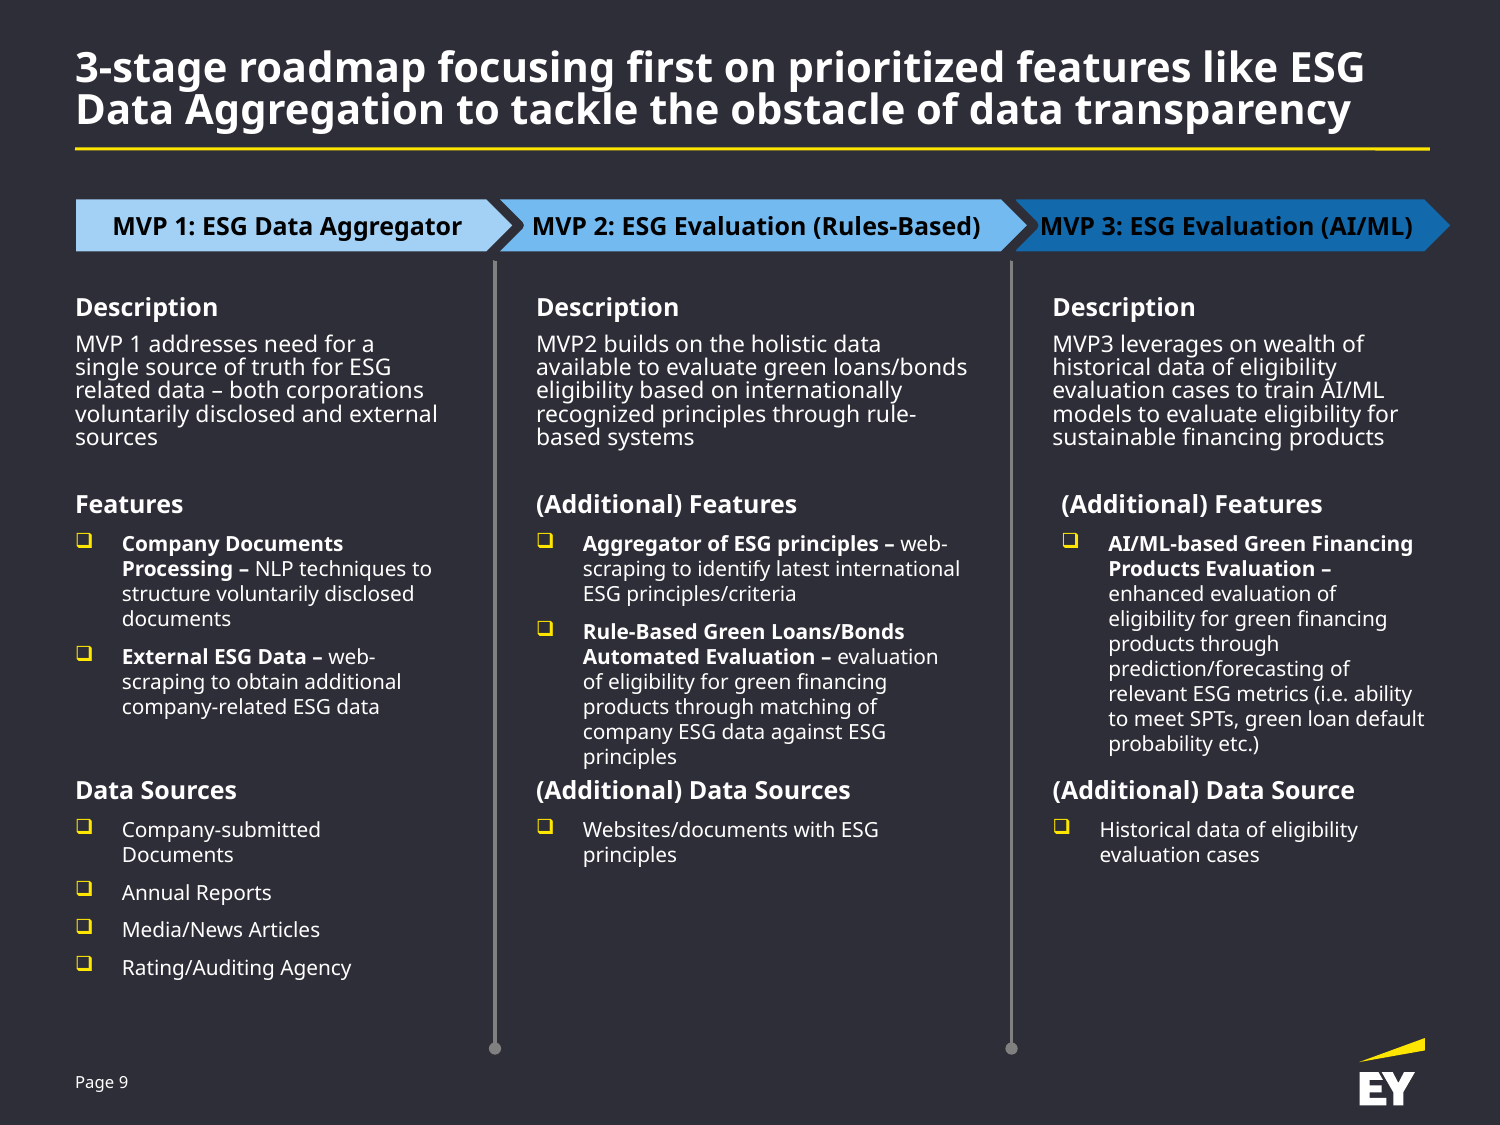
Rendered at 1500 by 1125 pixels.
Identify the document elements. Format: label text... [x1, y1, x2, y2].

text_box (Additional) Data Source Historical data of eligibility evaluation cases [1052, 773, 1417, 905]
text_box Description MVP2 builds on the holistic data available to evaluate green loans/bonds eligibility based on internationally recognized principles through rule-based systems [536, 289, 971, 451]
text_box Features Company Documents Processing – NLP techniques to structure voluntarily disclosed documents External ESG Data – web-scraping to obtain additional company-related ESG data [75, 487, 439, 719]
text_box MVP 1: ESG Data Aggregator [69, 192, 522, 259]
text_box (Additional) Features AI/ML-based Green Financing Products Evaluation – enhanced evaluation of eligibility for green financing products through prediction/forecasting of relevant ESG metrics (i.e. ability to meet SPTs, green loan default probability etc.) [1061, 487, 1425, 756]
text_box MVP 3: ESG Evaluation (AI/ML) [1009, 192, 1460, 259]
title 3-stage roadmap focusing first on prioritized features like ESG Data Aggregation to tackle the obstacle of data transparency [75, 48, 1425, 146]
text_box Description MVP 1 addresses need for a single source of truth for ESG related data – both corporations voluntarily disclosed and external sources [75, 289, 439, 451]
text_box Data Sources Company-submitted Documents Annual Reports Media/News Articles Rating/Auditing Agency [75, 773, 439, 1070]
slide_number Page 9 [75, 1070, 184, 1099]
text_box (Additional) Data Sources Websites/documents with ESG principles [536, 773, 900, 905]
text_box (Additional) Features Aggregator of ESG principles – web-scraping to identify latest international ESG principles/criteria Rule-Based Green Loans/Bonds Automated Evaluation – evaluation of eligibility for green financing products through matching of company ESG data against ESG principles [536, 487, 962, 769]
text_box MVP 2: ESG Evaluation (Rules-Based) [492, 192, 1036, 259]
text_box Description MVP3 leverages on wealth of historical data of eligibility evaluation cases to train AI/ML models to evaluate eligibility for sustainable financing products [1052, 289, 1447, 451]
